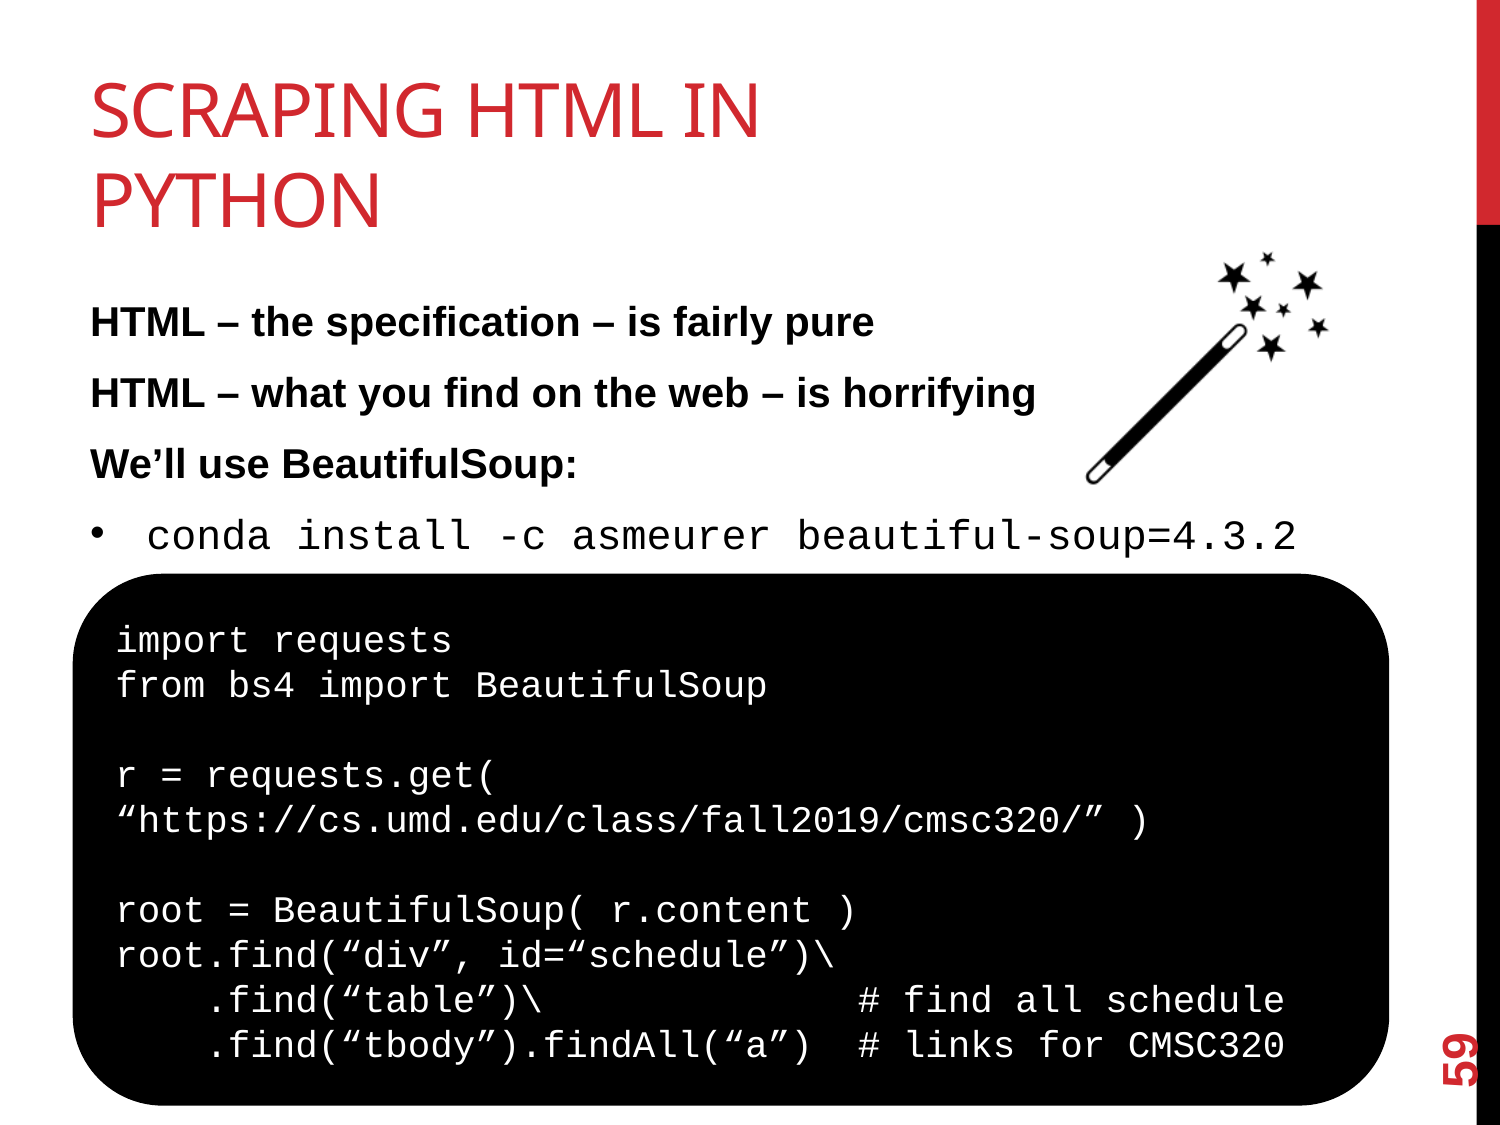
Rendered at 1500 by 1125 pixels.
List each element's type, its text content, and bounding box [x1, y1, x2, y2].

title Scraping HTML in Python [75, 25, 1025, 250]
slide_number 59 [1427, 887, 1488, 1104]
text_box import requests from bs4 import BeautifulSoup r = requests.get( “https://cs.umd.edu/class/fall2019/cmsc320/” ) root = BeautifulSoup( r.content ) root.find(“div”, id=“schedule”)\ .find(“table”)\ # find all schedule .find(“tbody”).findAll(“a”) # links for CMSC320 [72, 573, 1390, 1106]
picture [1077, 229, 1346, 499]
list HTML – the specification – is fairly pure HTML – what you find on the web – is horrifying We’ll use BeautifulSoup: conda install -c asmeurer beautiful-soup=4.3.2 [75, 287, 1325, 639]
